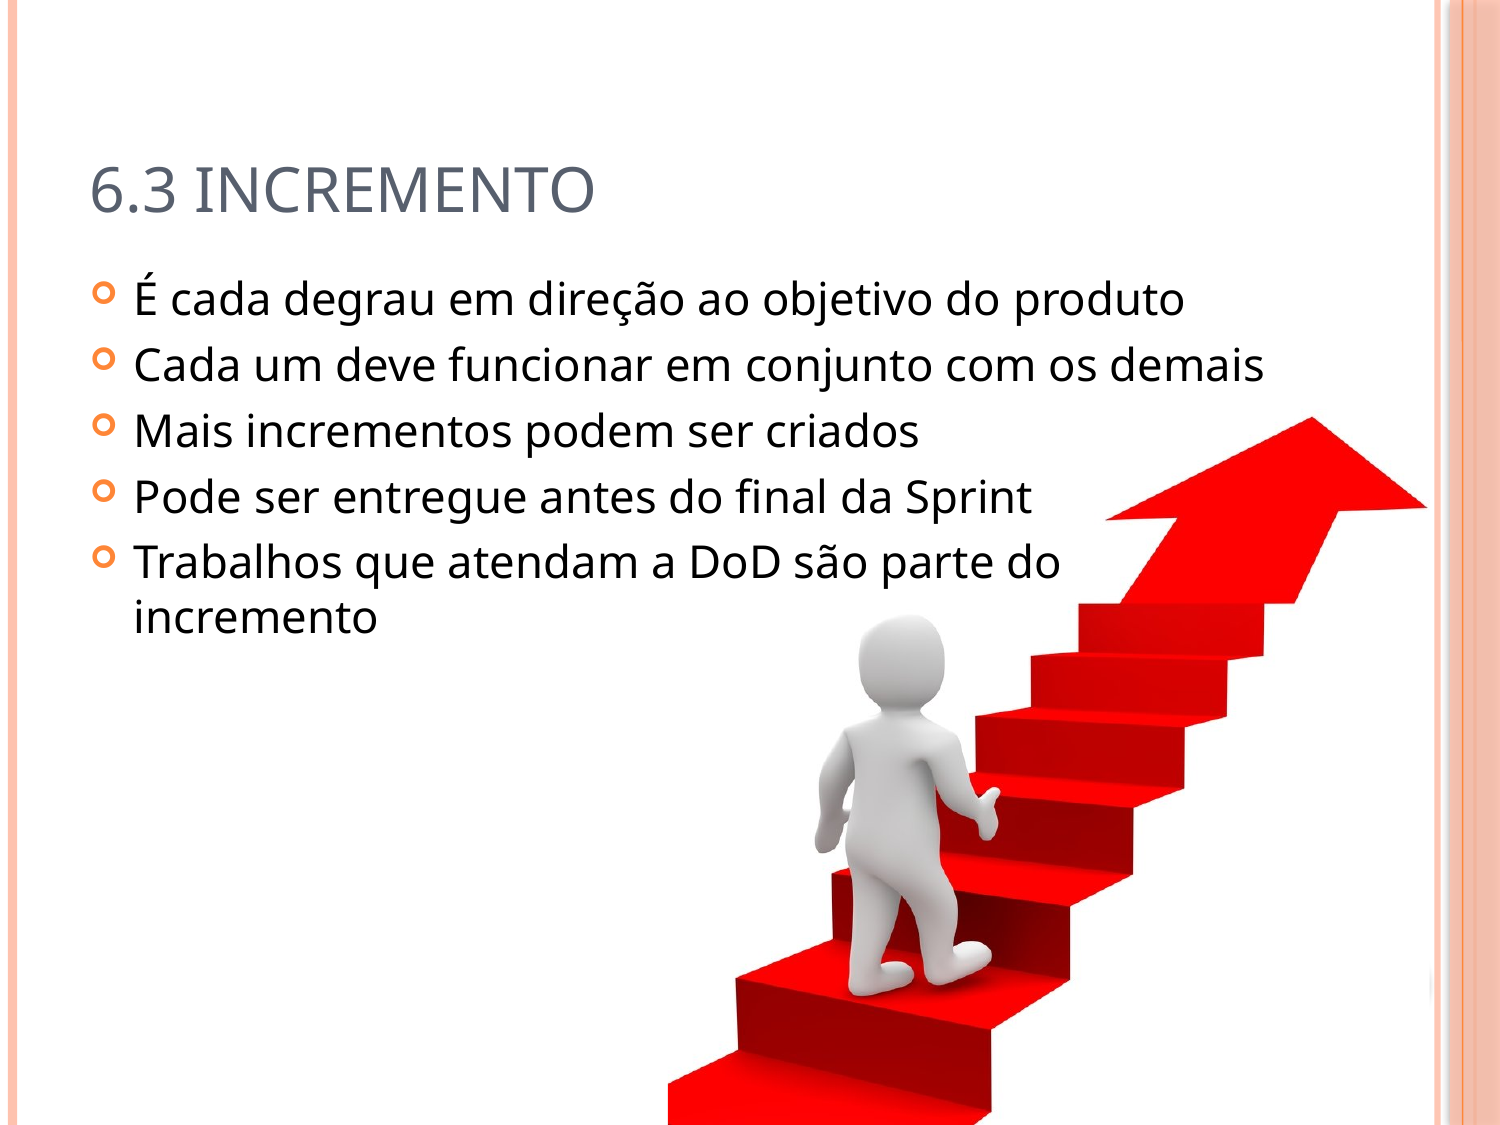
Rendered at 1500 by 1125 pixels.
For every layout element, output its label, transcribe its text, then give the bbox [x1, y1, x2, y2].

picture [667, 317, 1431, 1125]
title 6.3 incremento [75, 45, 1300, 233]
list É cada degrau em direção ao objetivo do produto Cada um deve funcionar em conjunto com os demais Mais incrementos podem ser criados Pode ser entregue antes do final da Sprint Trabalhos que atendam a DoD são parte do incremento [75, 262, 1300, 704]
